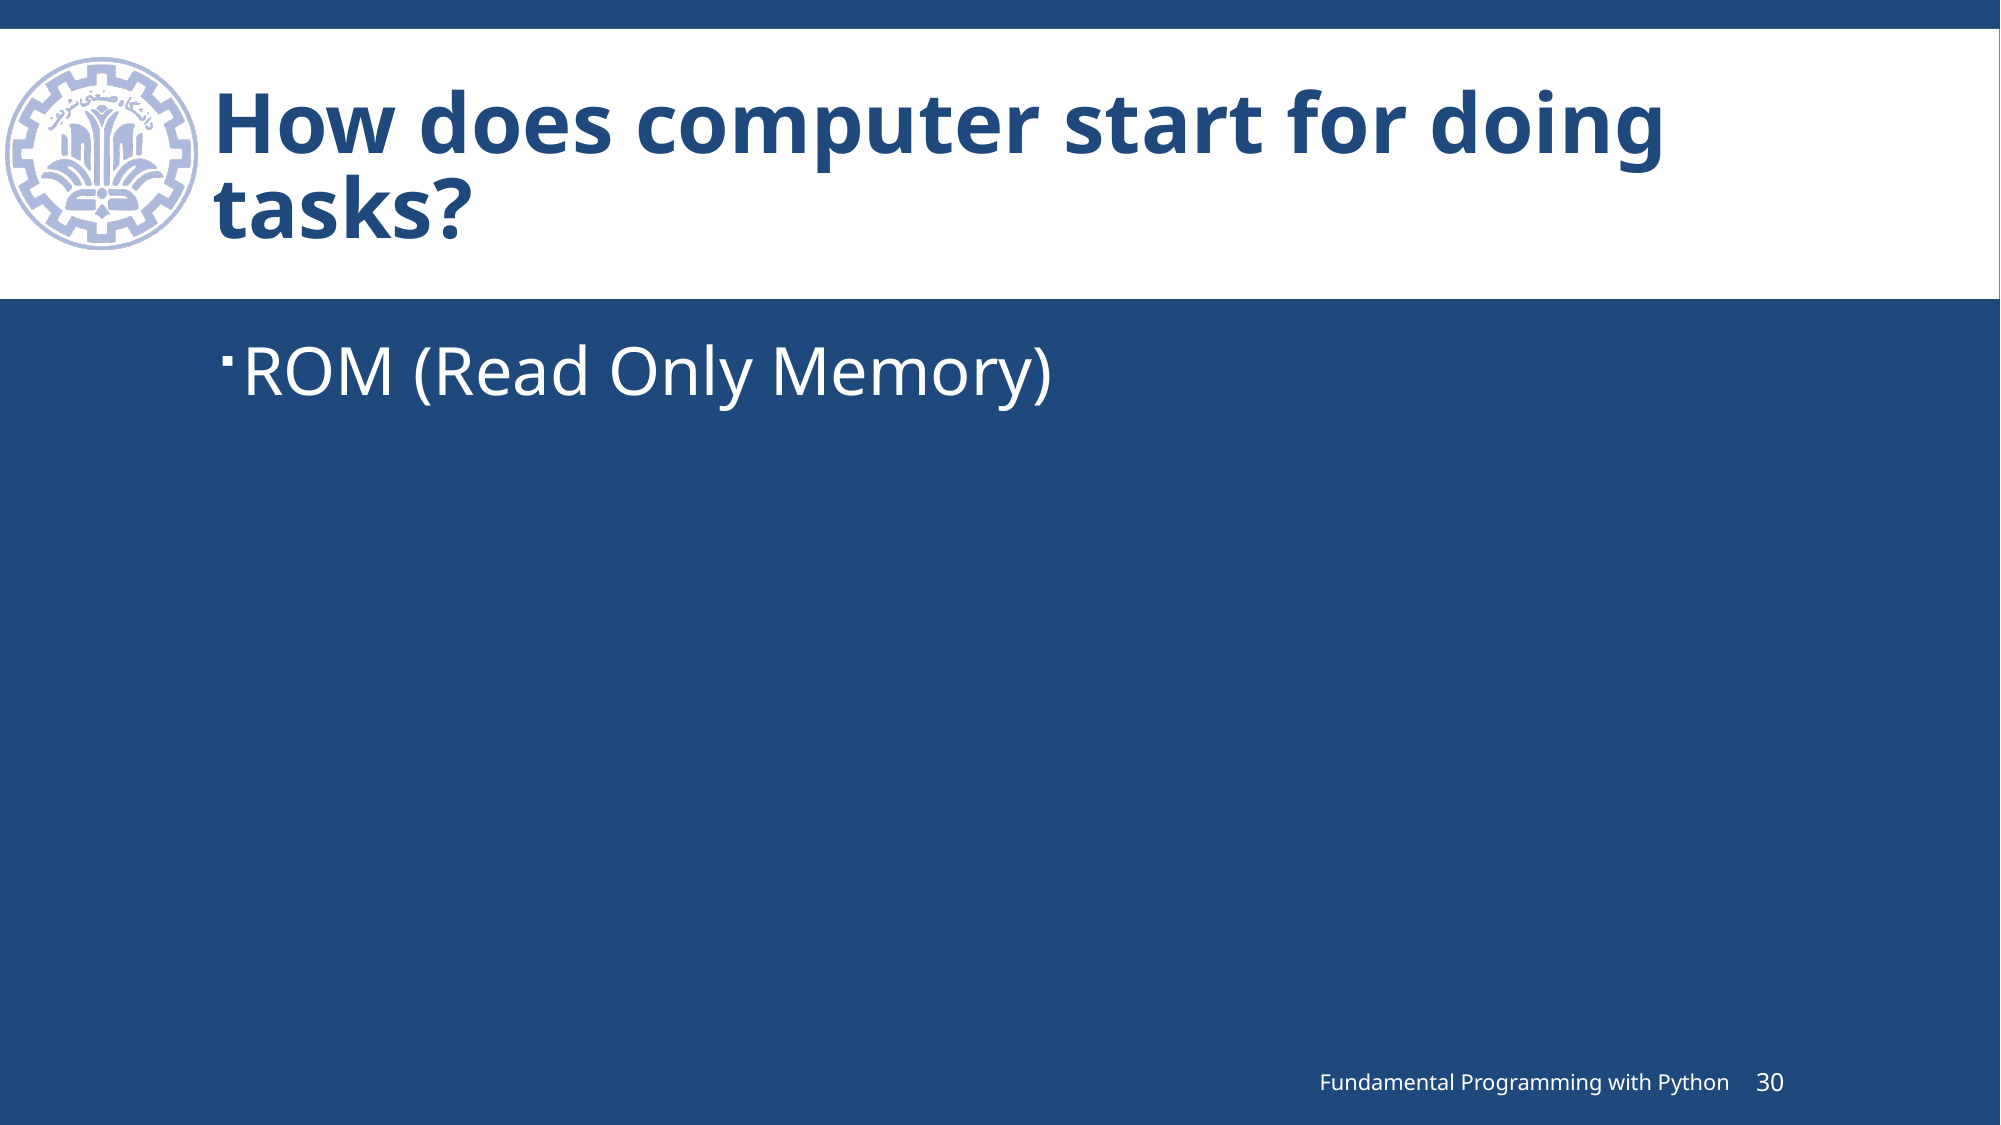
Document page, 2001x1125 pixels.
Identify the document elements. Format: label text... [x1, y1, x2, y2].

slide_number 30 [1748, 1053, 1904, 1114]
list ROM (Read Only Memory) [197, 329, 1803, 1020]
title How does computer start for doing tasks? [197, 46, 1803, 295]
footer Fundamental Programming with Python [918, 1053, 1746, 1114]
